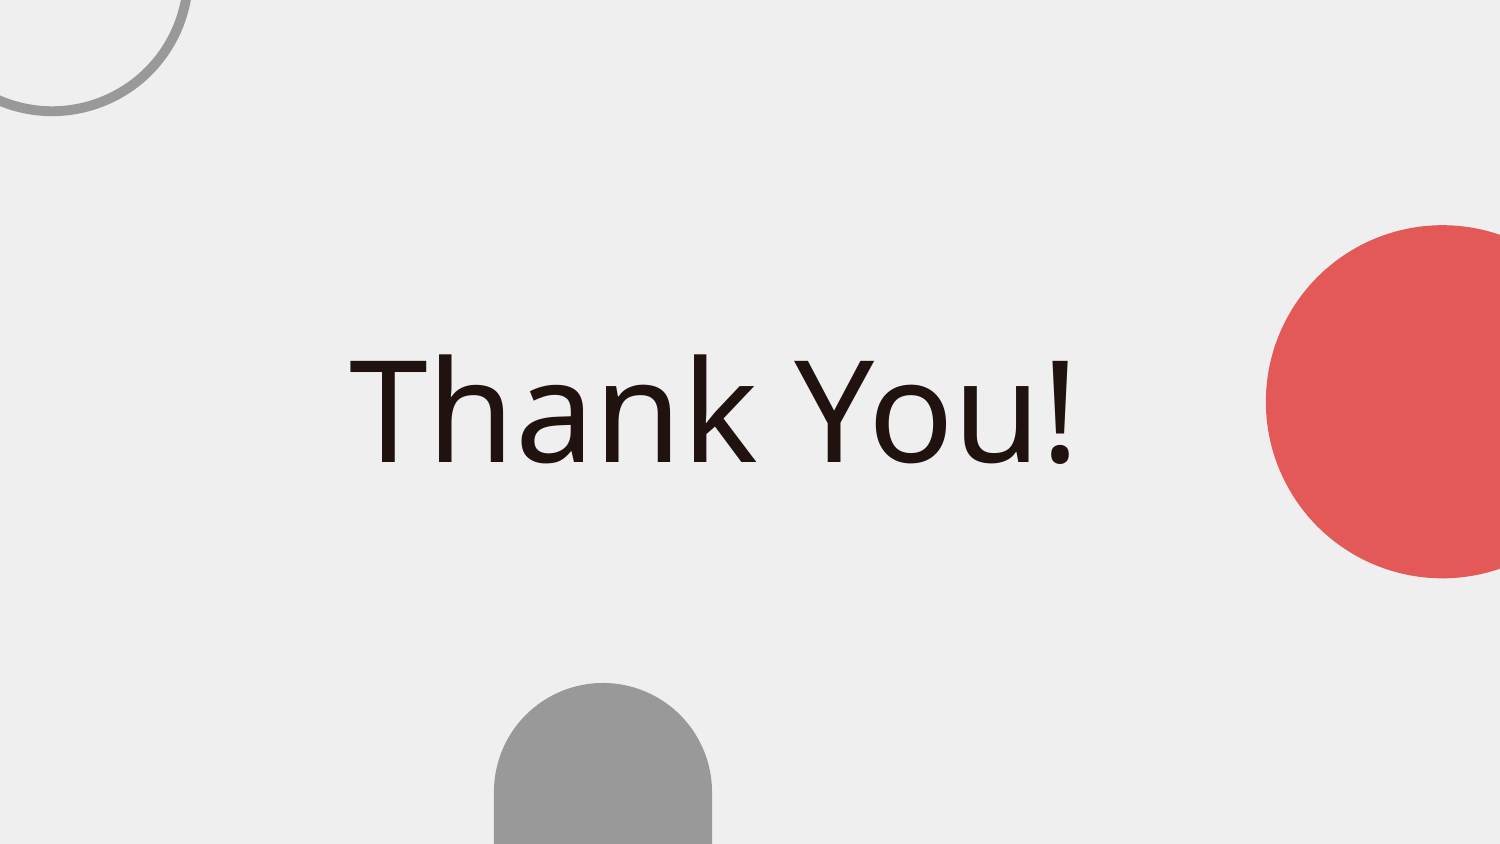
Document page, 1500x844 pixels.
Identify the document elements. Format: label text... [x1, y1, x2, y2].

text_box [1265, 225, 1500, 579]
title Thank You! [334, 298, 1166, 506]
